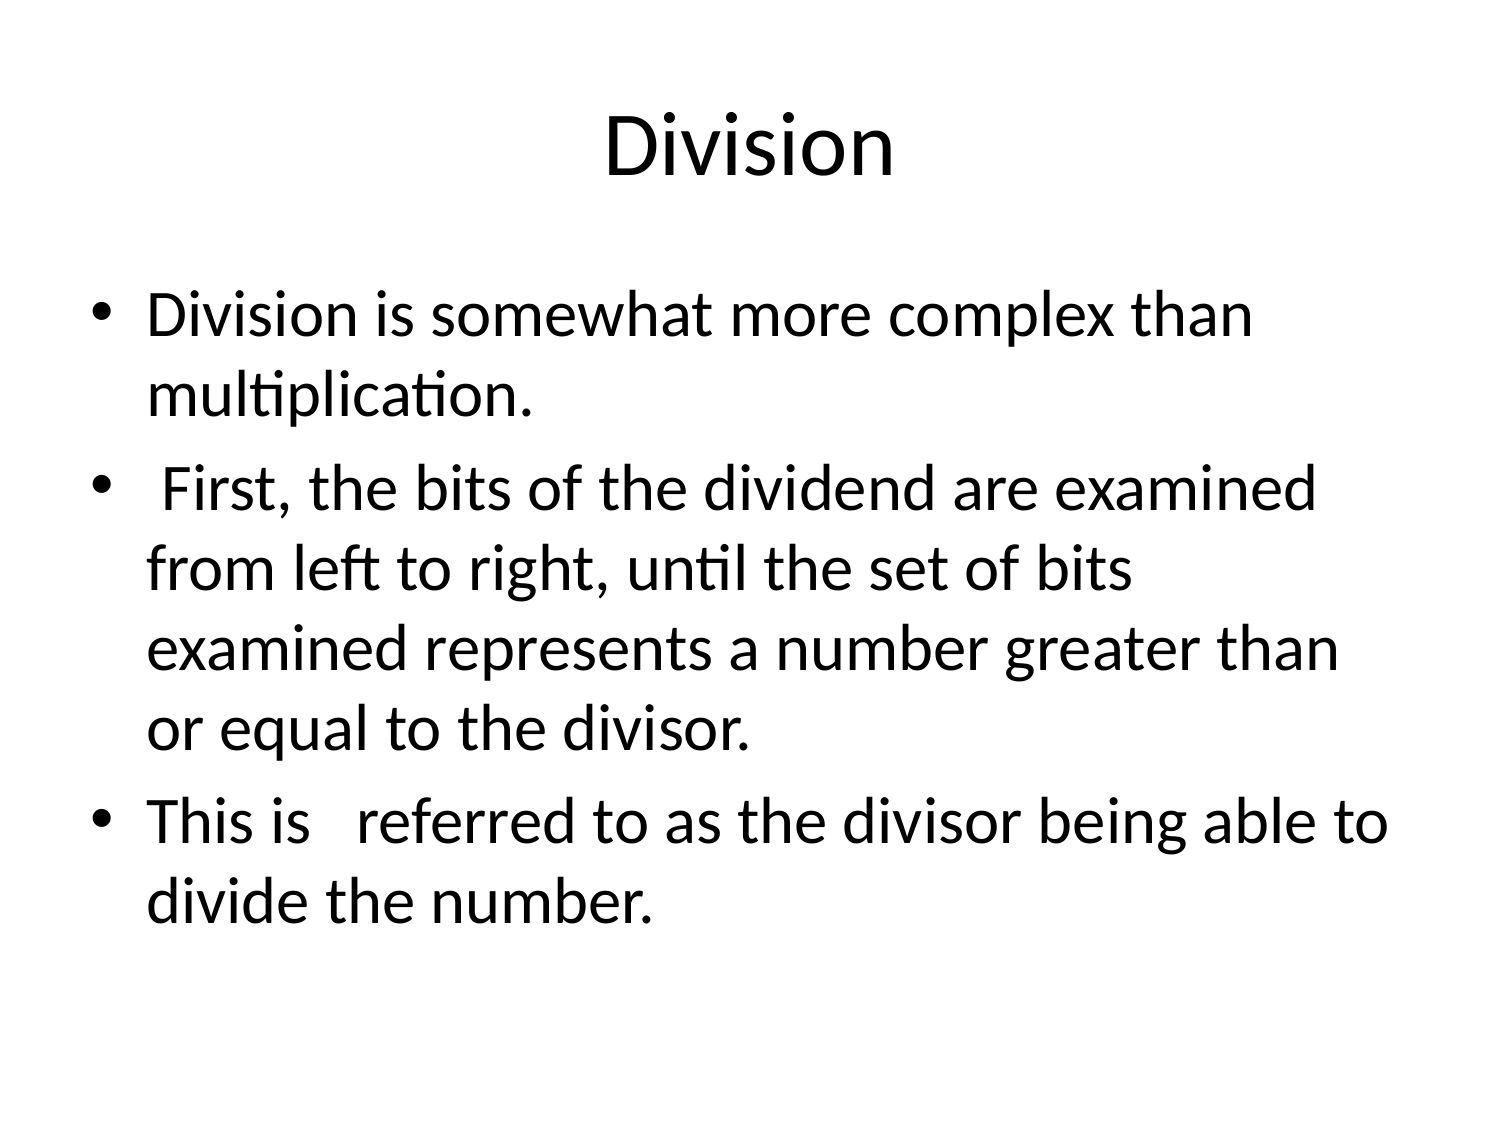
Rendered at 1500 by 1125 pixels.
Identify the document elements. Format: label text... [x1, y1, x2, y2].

title Division [75, 45, 1425, 233]
list Division is somewhat more complex than multiplication. First, the bits of the dividend are examined from left to right, until the set of bits examined represents a number greater than or equal to the divisor. This is referred to as the divisor being able to divide the number. [75, 262, 1425, 1005]
